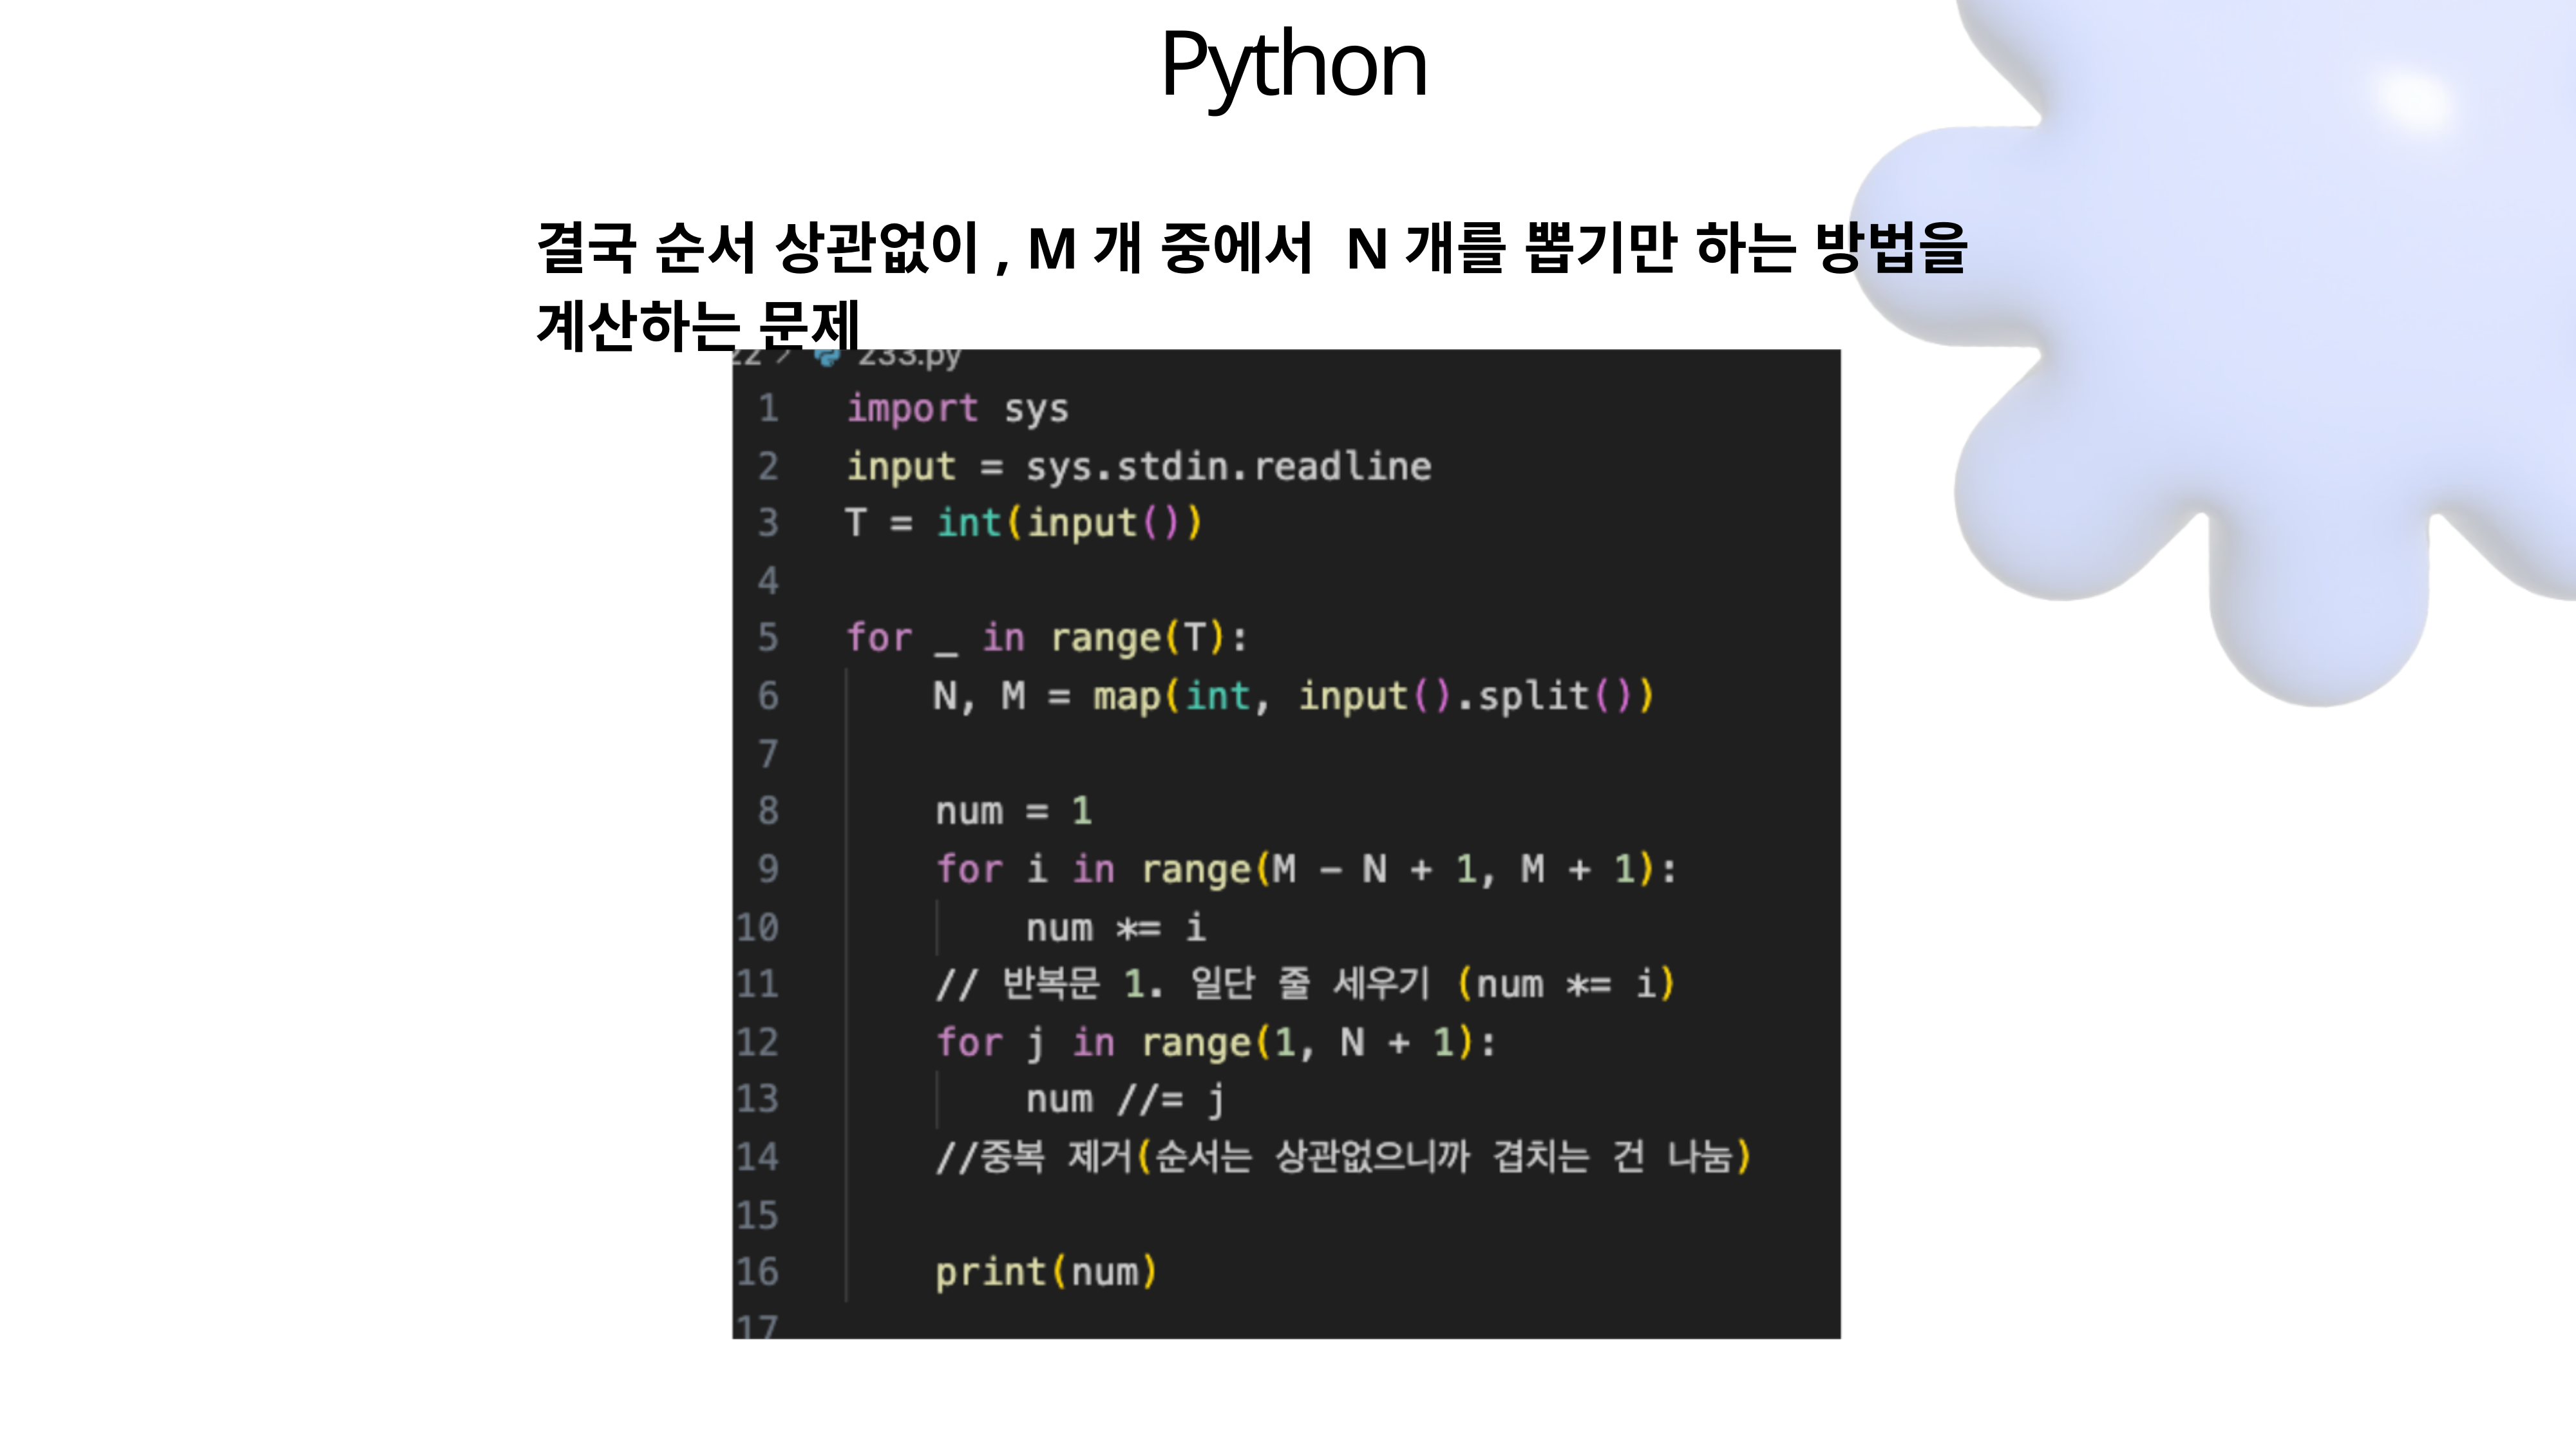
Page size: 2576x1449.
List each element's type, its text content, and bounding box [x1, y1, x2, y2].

picture [731, 348, 1844, 1341]
text_box Python [804, 0, 1786, 126]
picture [1847, 0, 2576, 710]
text_box 결국 순서 상관없이, M개 중에서 N개를 뽑기만 하는 방법을 계산하는 문제 [526, 197, 1843, 277]
